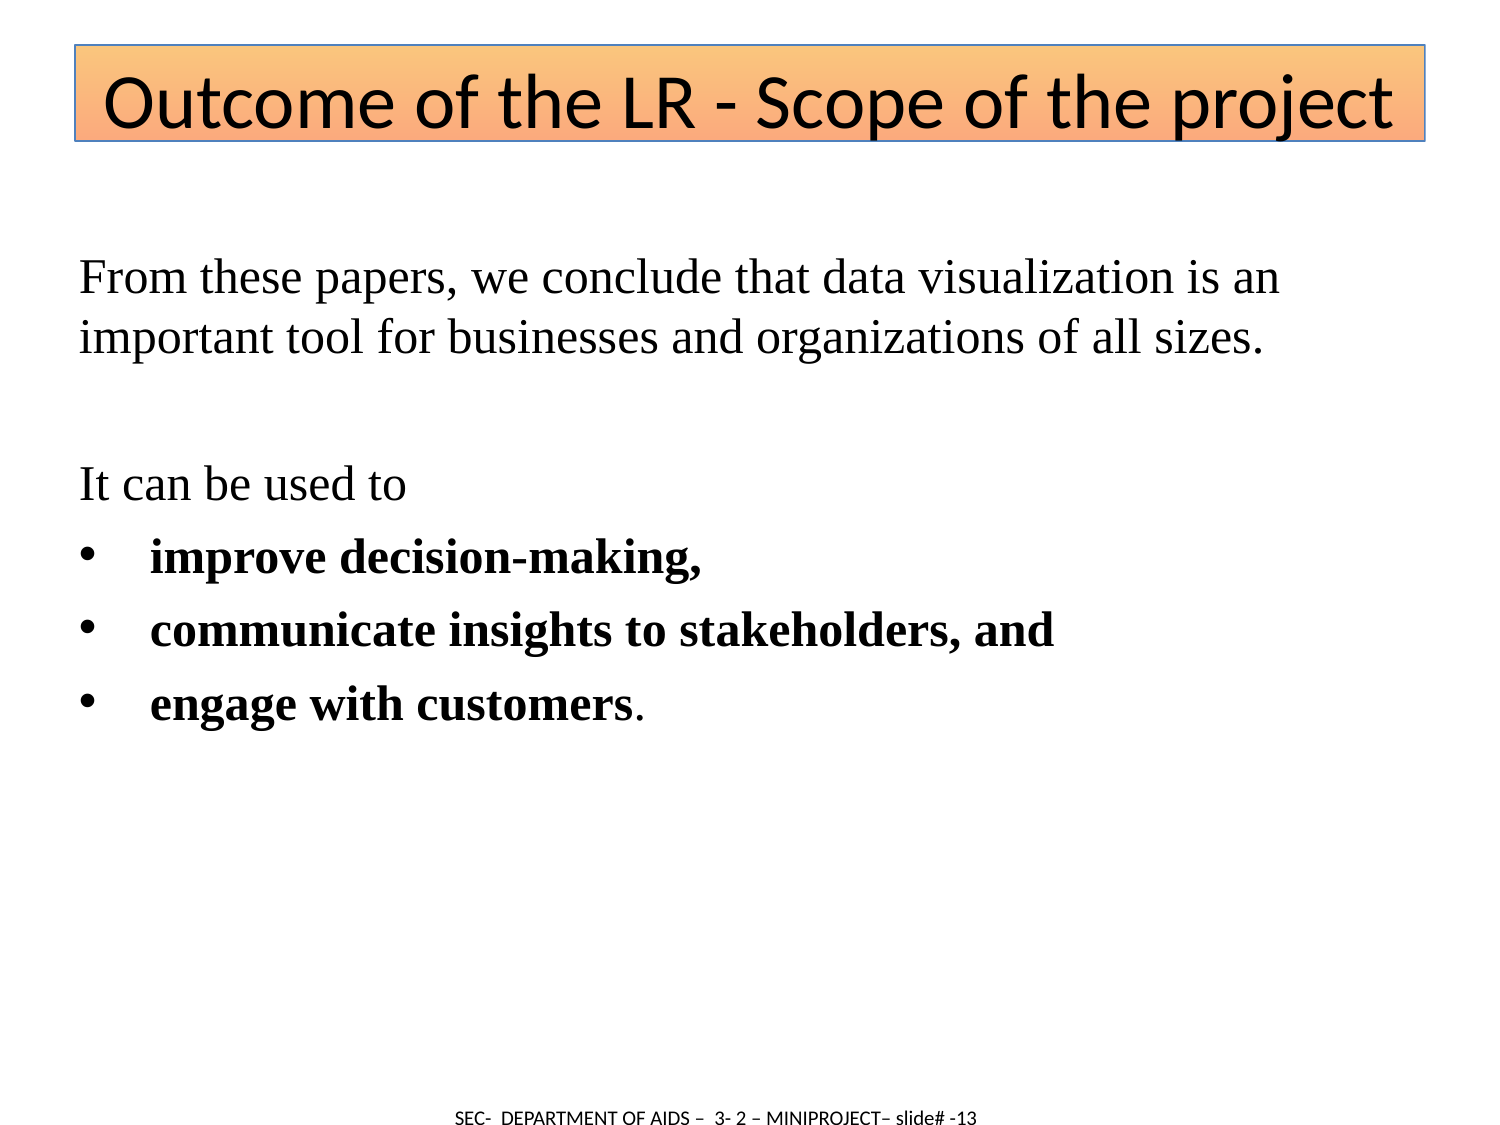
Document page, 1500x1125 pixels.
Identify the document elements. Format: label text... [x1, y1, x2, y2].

list From these papers, we conclude that data visualization is an important tool for businesses and organizations of all sizes. It can be used to improve decision-making, communicate insights to stakeholders, and engage with customers. [59, 162, 1450, 1025]
title Outcome of the LR - Scope of the project [75, 45, 1425, 150]
